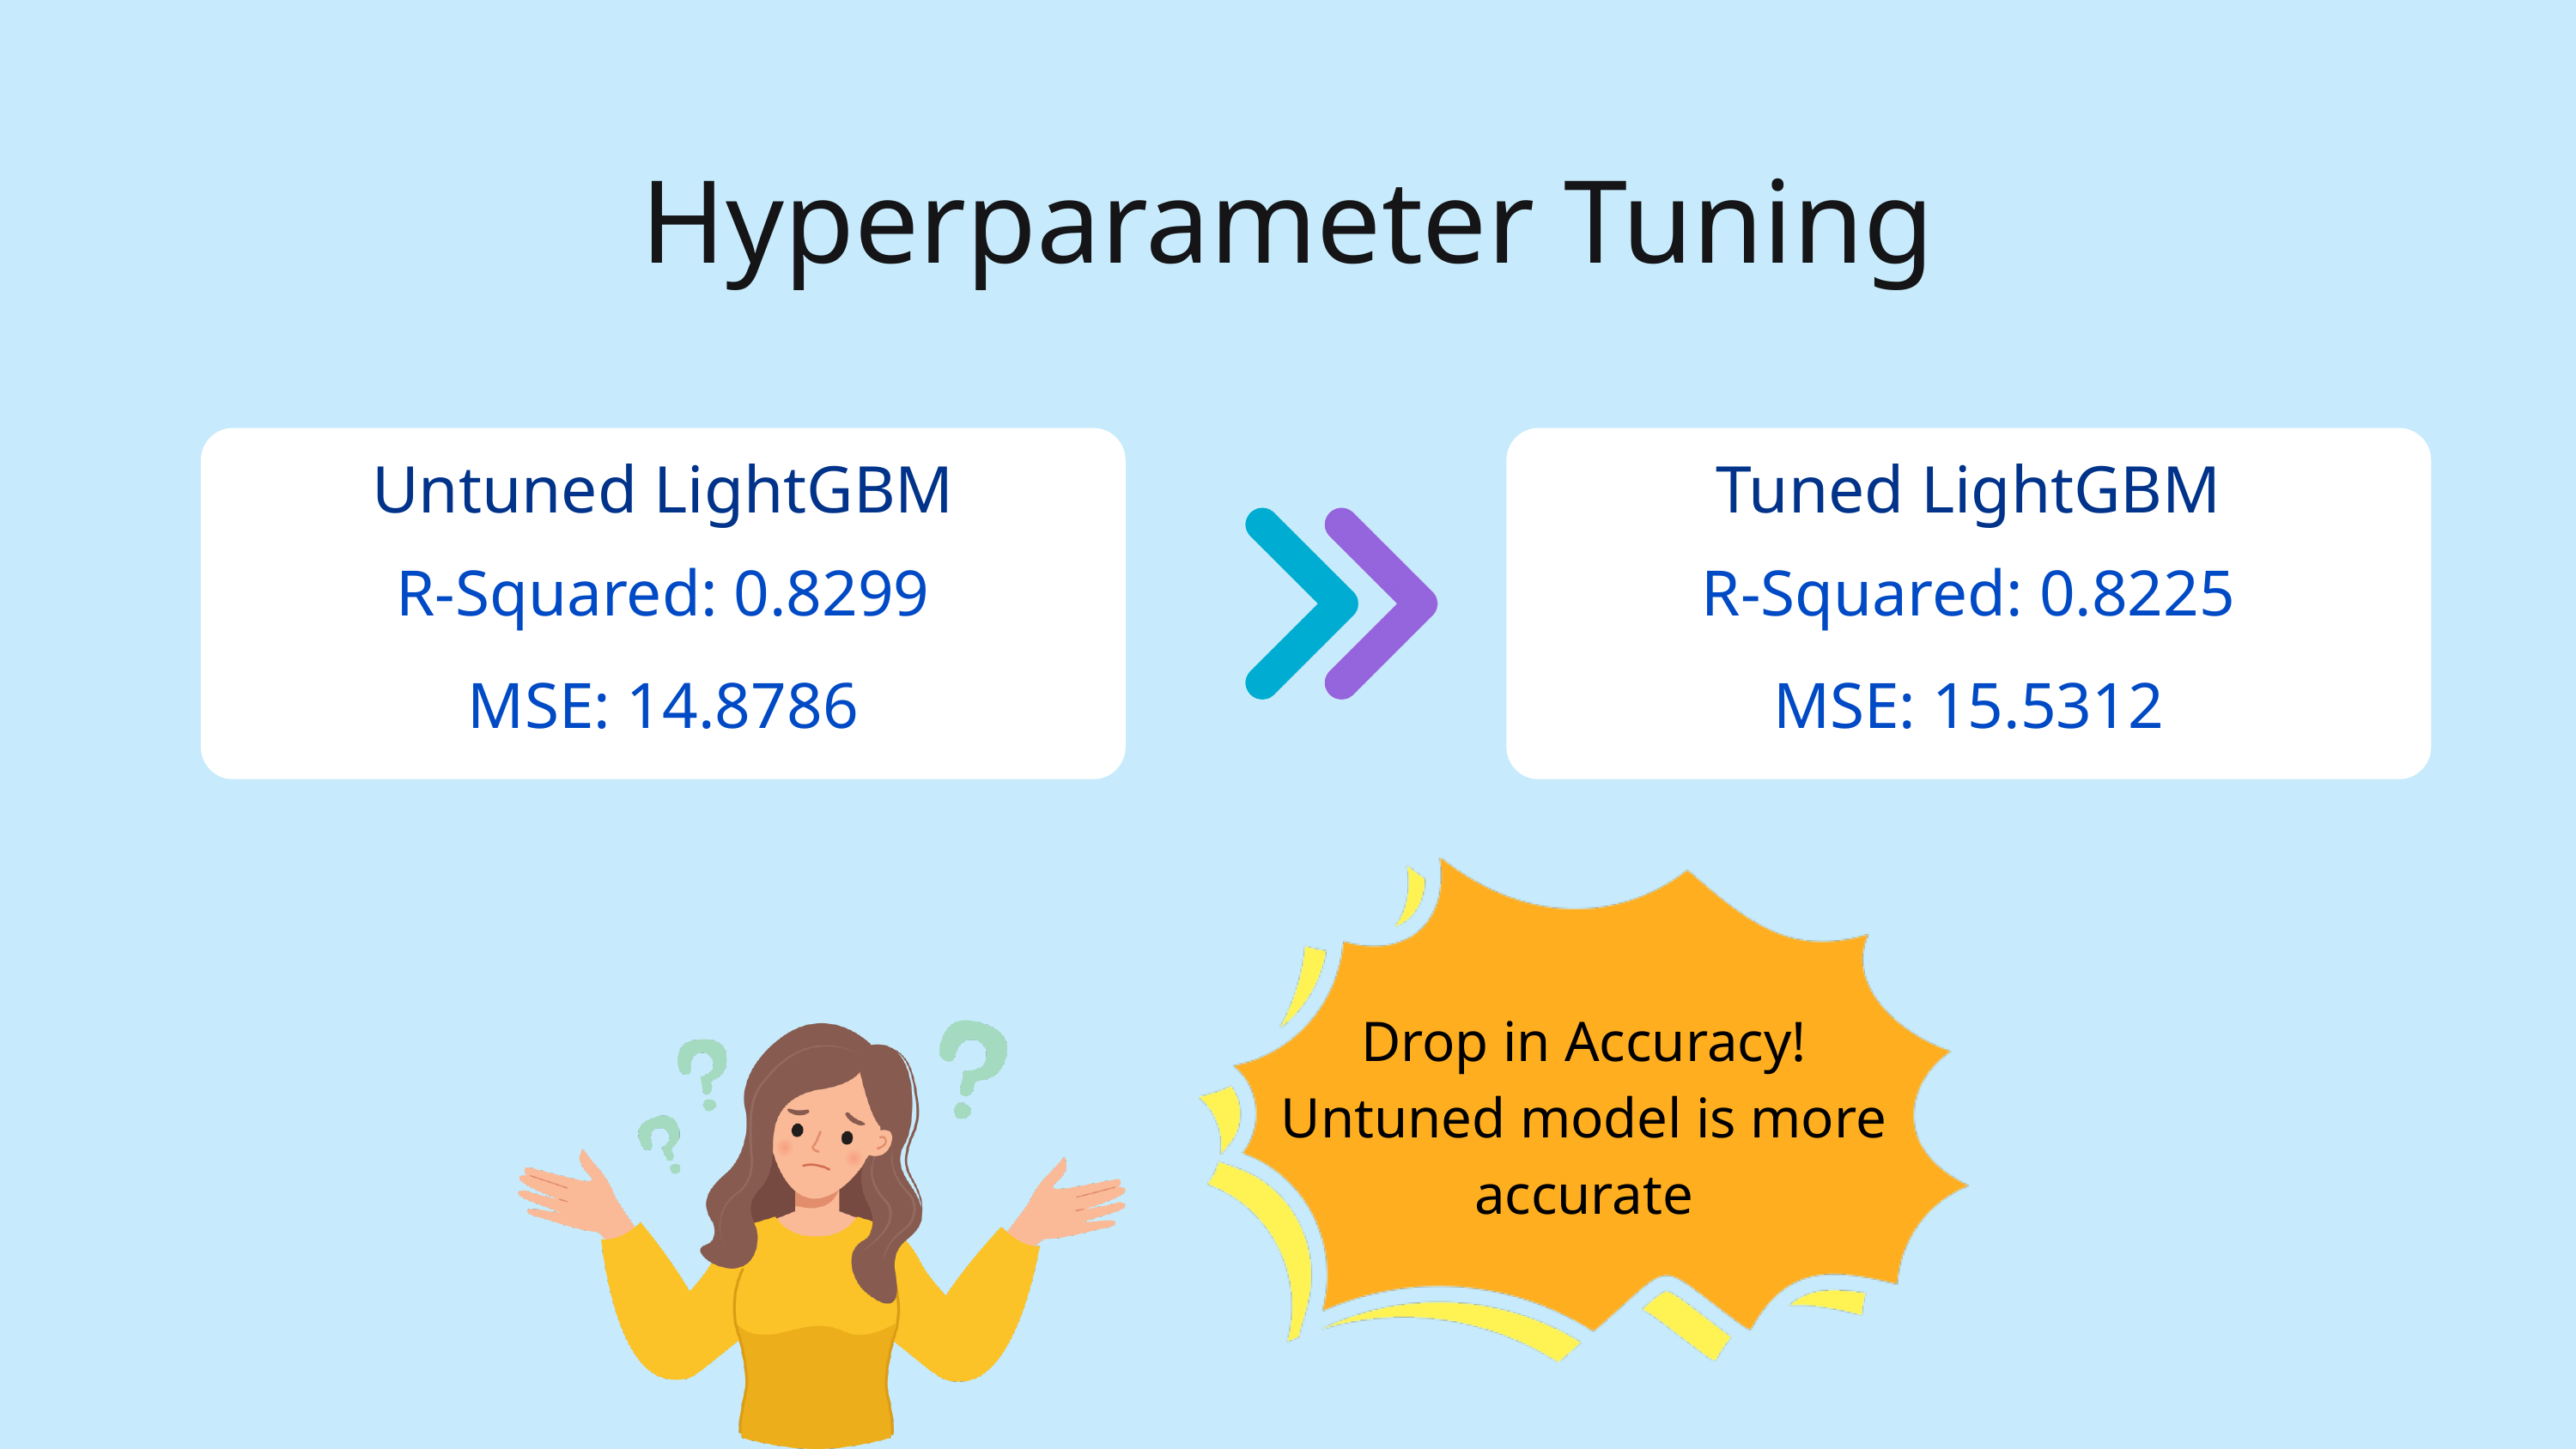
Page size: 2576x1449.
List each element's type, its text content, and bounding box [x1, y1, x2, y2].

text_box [1506, 427, 2432, 779]
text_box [200, 427, 1126, 779]
picture [1246, 496, 1460, 711]
text_box Hyperparameter Tuning [144, 125, 2432, 287]
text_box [516, 858, 1970, 1449]
